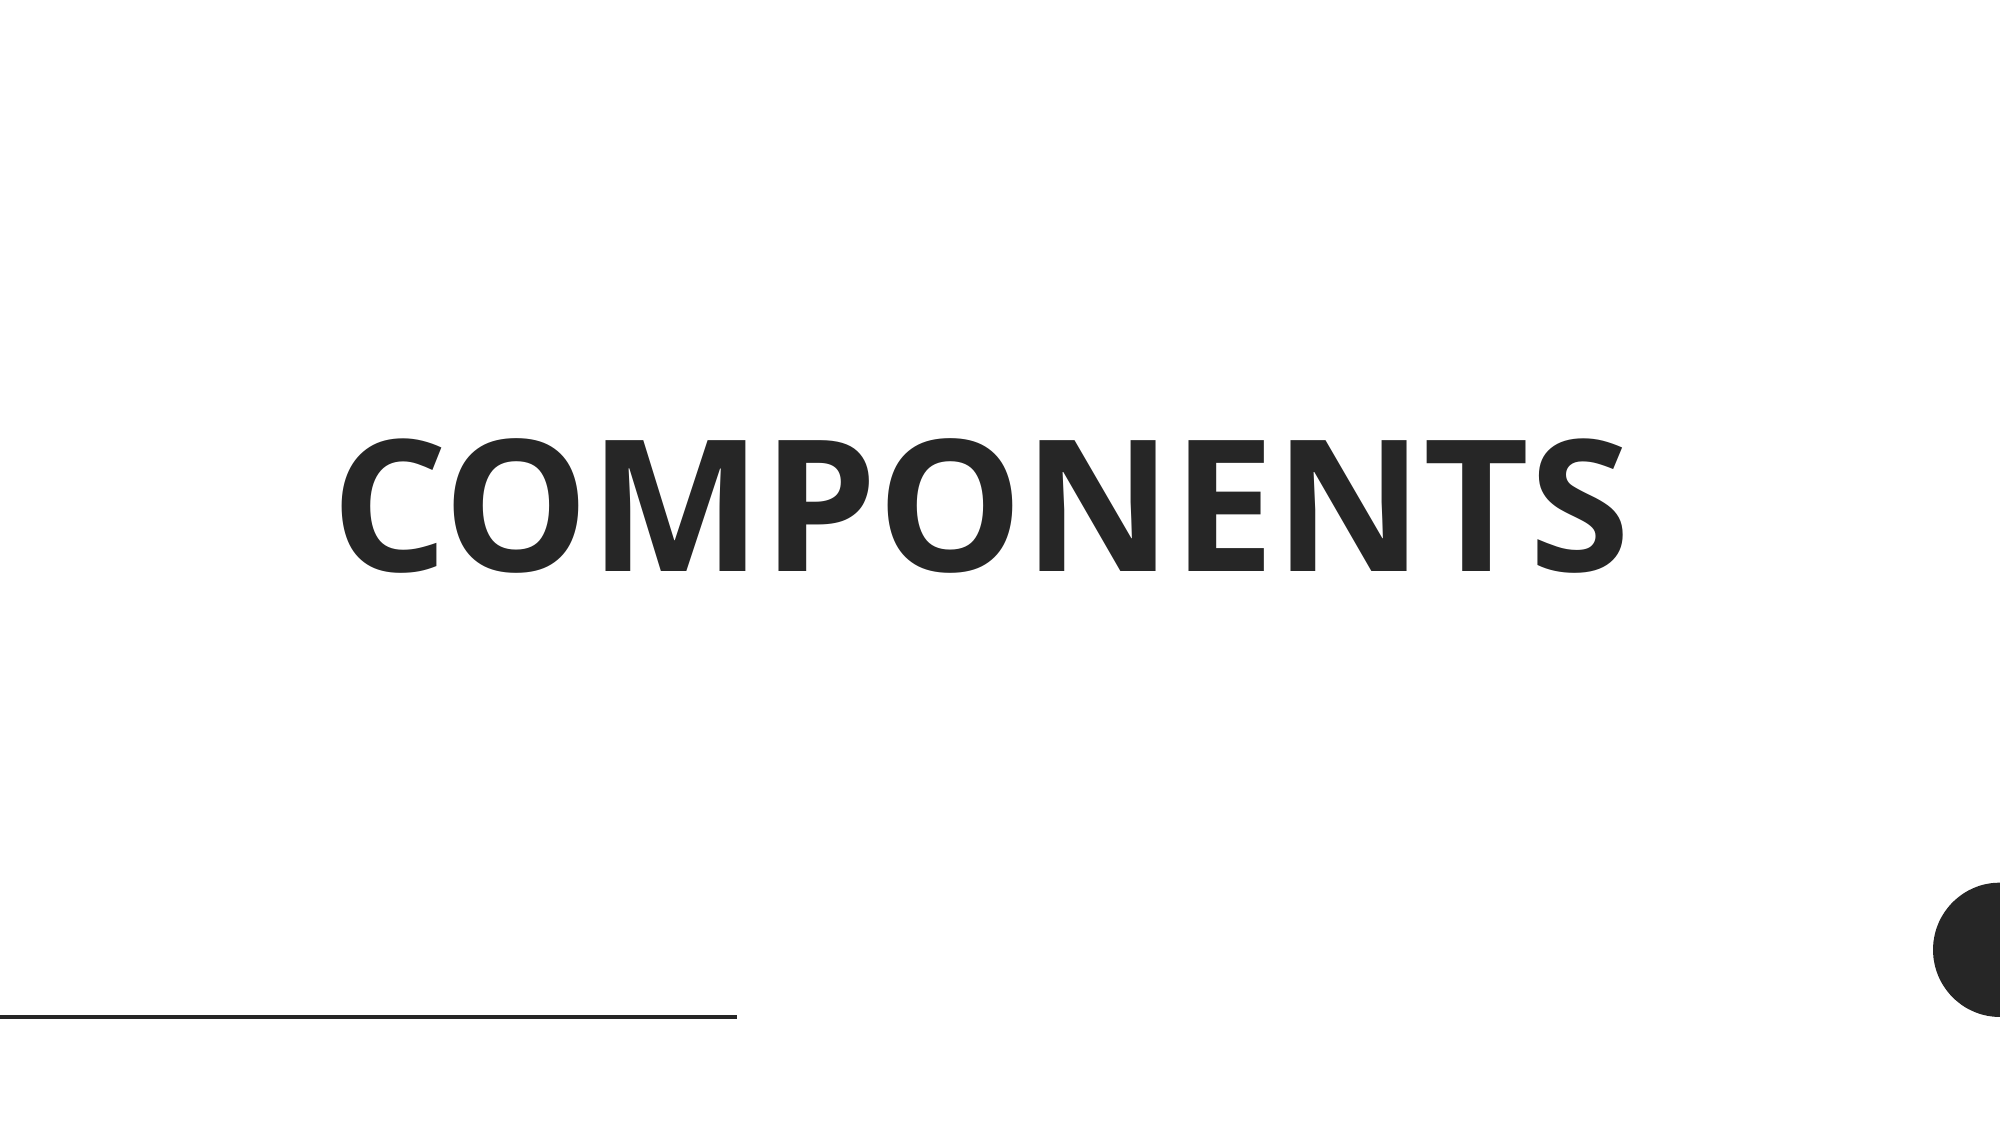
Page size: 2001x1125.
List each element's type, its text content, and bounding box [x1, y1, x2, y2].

text_box COMPONENTS [55, 381, 1907, 616]
